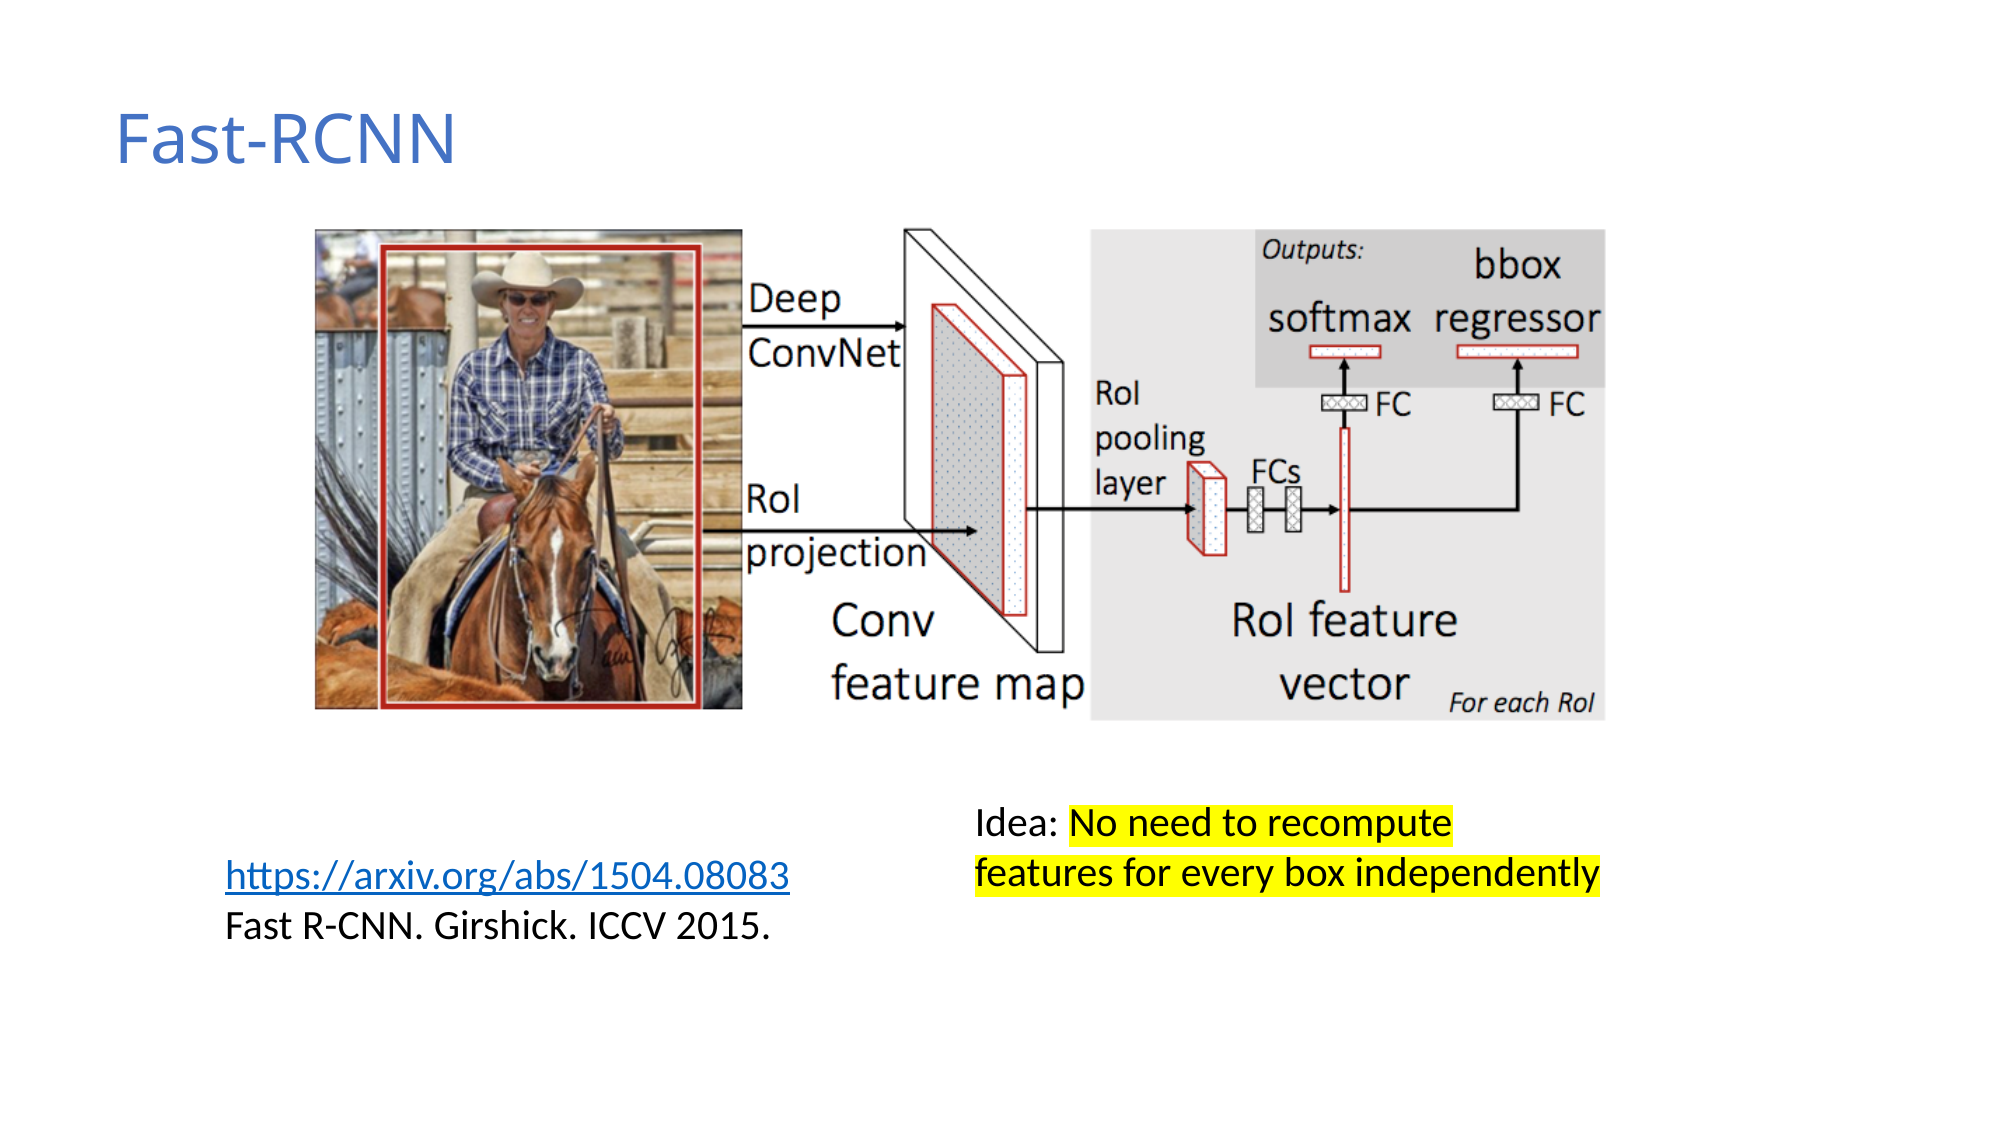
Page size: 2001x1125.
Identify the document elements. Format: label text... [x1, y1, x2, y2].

text_box https://arxiv.org/abs/1504.08083 Fast R-CNN. Girshick. ICCV 2015. [210, 840, 806, 956]
picture [282, 200, 1631, 739]
text_box Fast-RCNN [99, 45, 1900, 233]
text_box Idea: No need to recompute features for every box independently [964, 784, 1611, 905]
